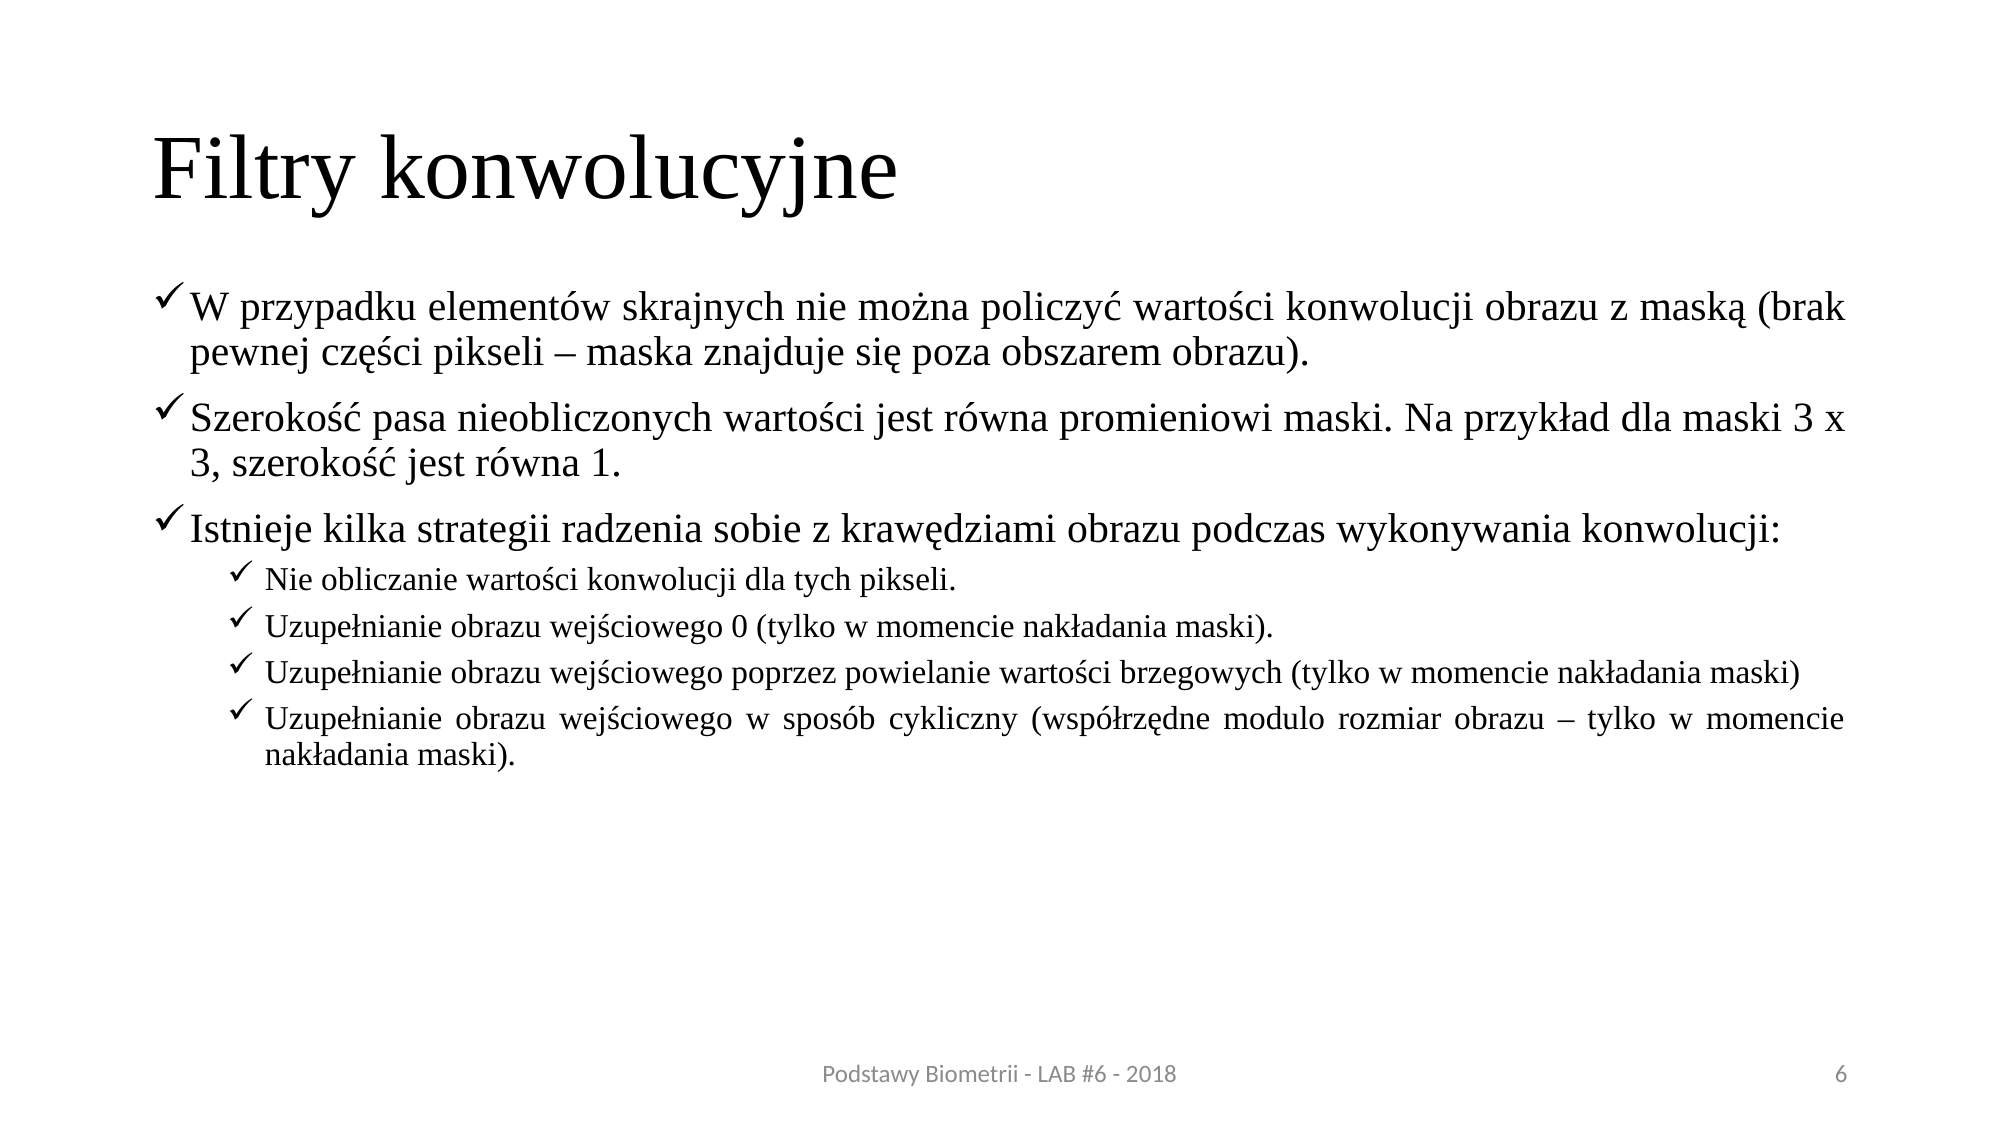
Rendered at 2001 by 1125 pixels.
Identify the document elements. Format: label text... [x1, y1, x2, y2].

list W przypadku elementów skrajnych nie można policzyć wartości konwolucji obrazu z maską (brak pewnej części pikseli – maska znajduje się poza obszarem obrazu). Szerokość pasa nieobliczonych wartości jest równa promieniowi maski. Na przykład dla maski 3 x 3, szerokość jest równa 1. Istnieje kilka strategii radzenia sobie z krawędziami obrazu podczas wykonywania konwolucji: Nie obliczanie wartości konwolucji dla tych pikseli. Uzupełnianie obrazu wejściowego 0 (tylko w momencie nakładania maski). Uzupełnianie obrazu wejściowego poprzez powielanie wartości brzegowych (tylko w momencie nakładania maski) Uzupełnianie obrazu wejściowego w sposób cykliczny (współrzędne modulo rozmiar obrazu – tylko w momencie nakładania maski). [137, 277, 1863, 1000]
footer Podstawy Biometrii - LAB #6 - 2018 [662, 1042, 1338, 1103]
title Filtry konwolucyjne [137, 59, 1863, 277]
slide_number 6 [1412, 1042, 1863, 1103]
